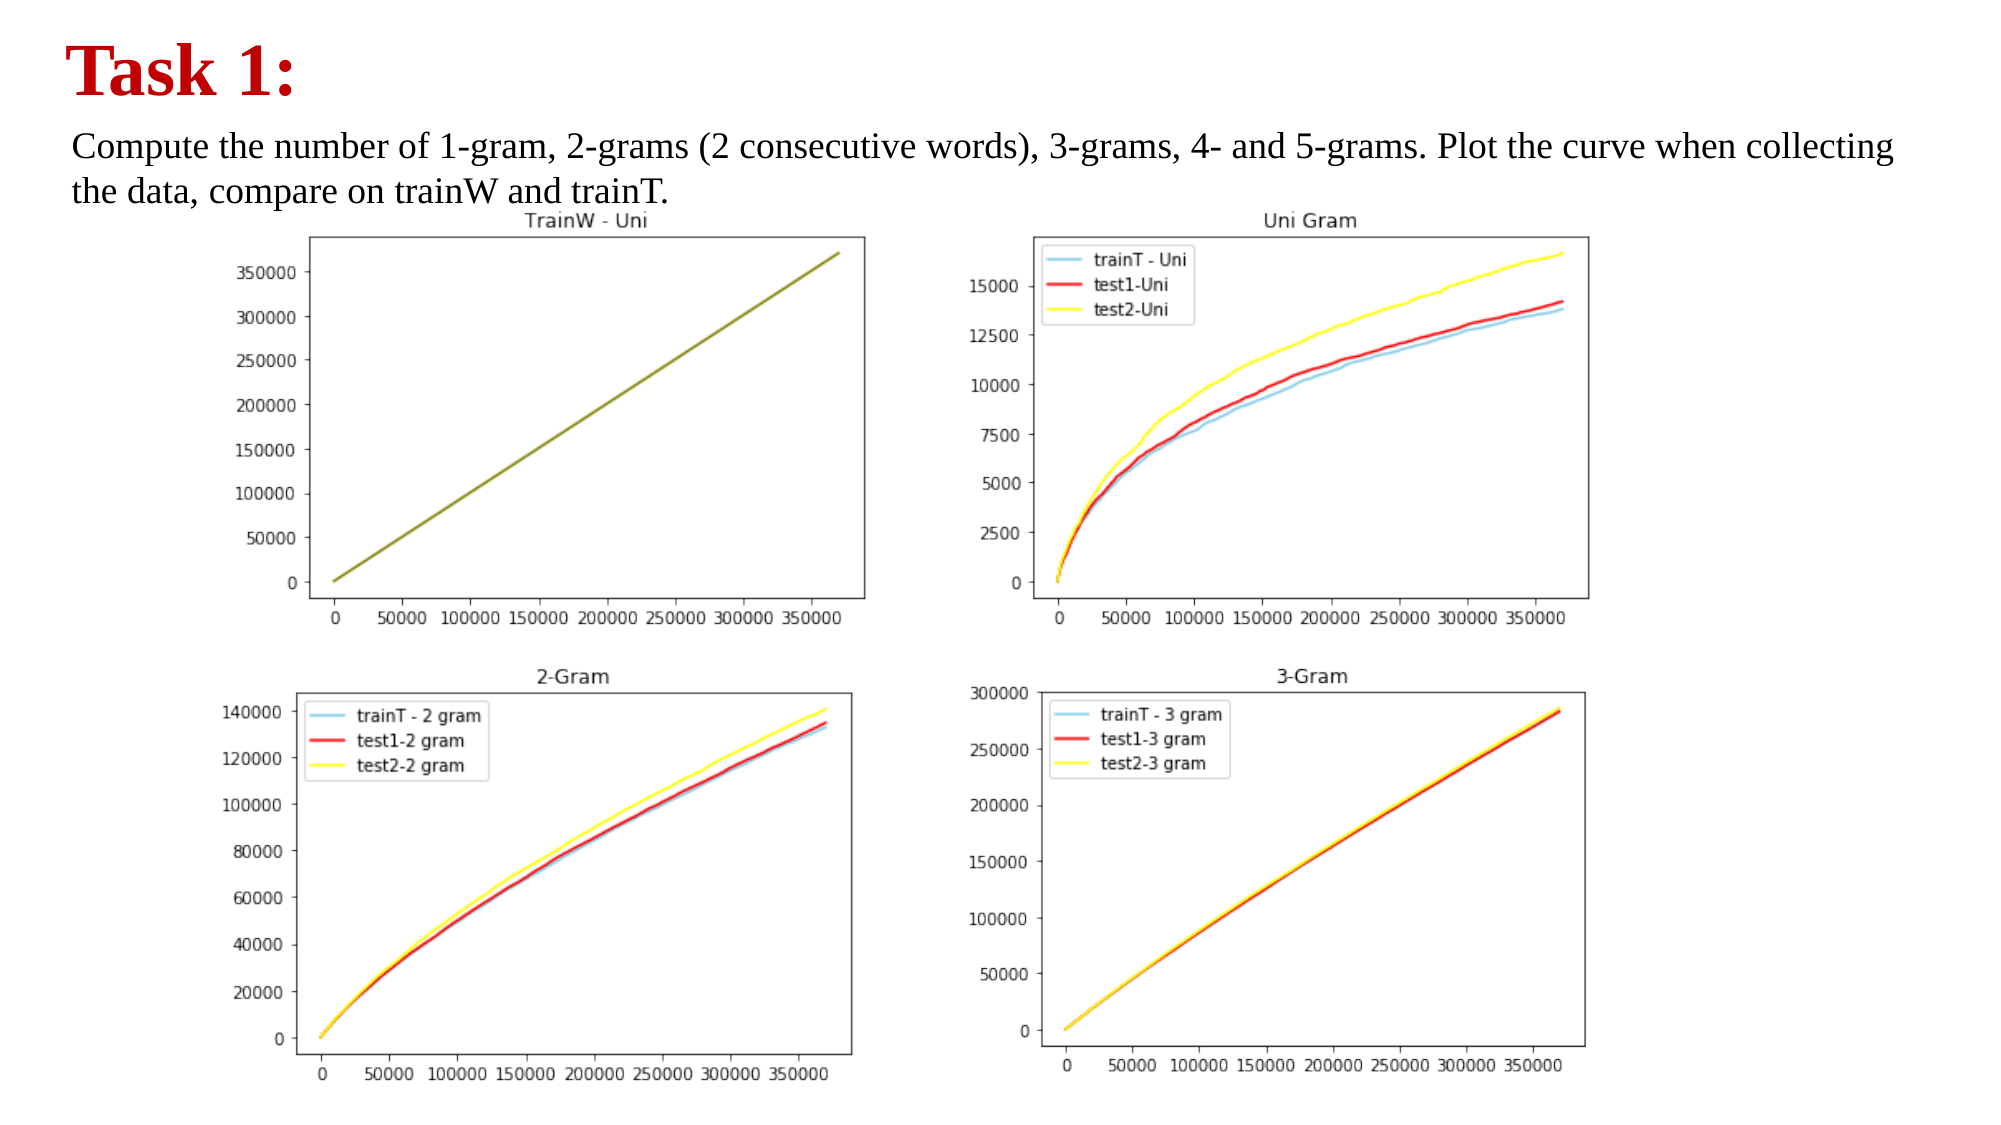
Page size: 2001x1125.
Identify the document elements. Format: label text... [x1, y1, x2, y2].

title Task 1: [50, 78, 1957, 166]
picture [956, 200, 1605, 638]
text_box Compute the number of 1-gram, 2-grams (2 consecutive words), 3-grams, 4- and 5-grams. Plot the curve when collecting the data, compare on trainW and trainT. [56, 113, 1943, 219]
picture [210, 656, 868, 1094]
picture [223, 200, 881, 638]
picture [957, 656, 1602, 1085]
